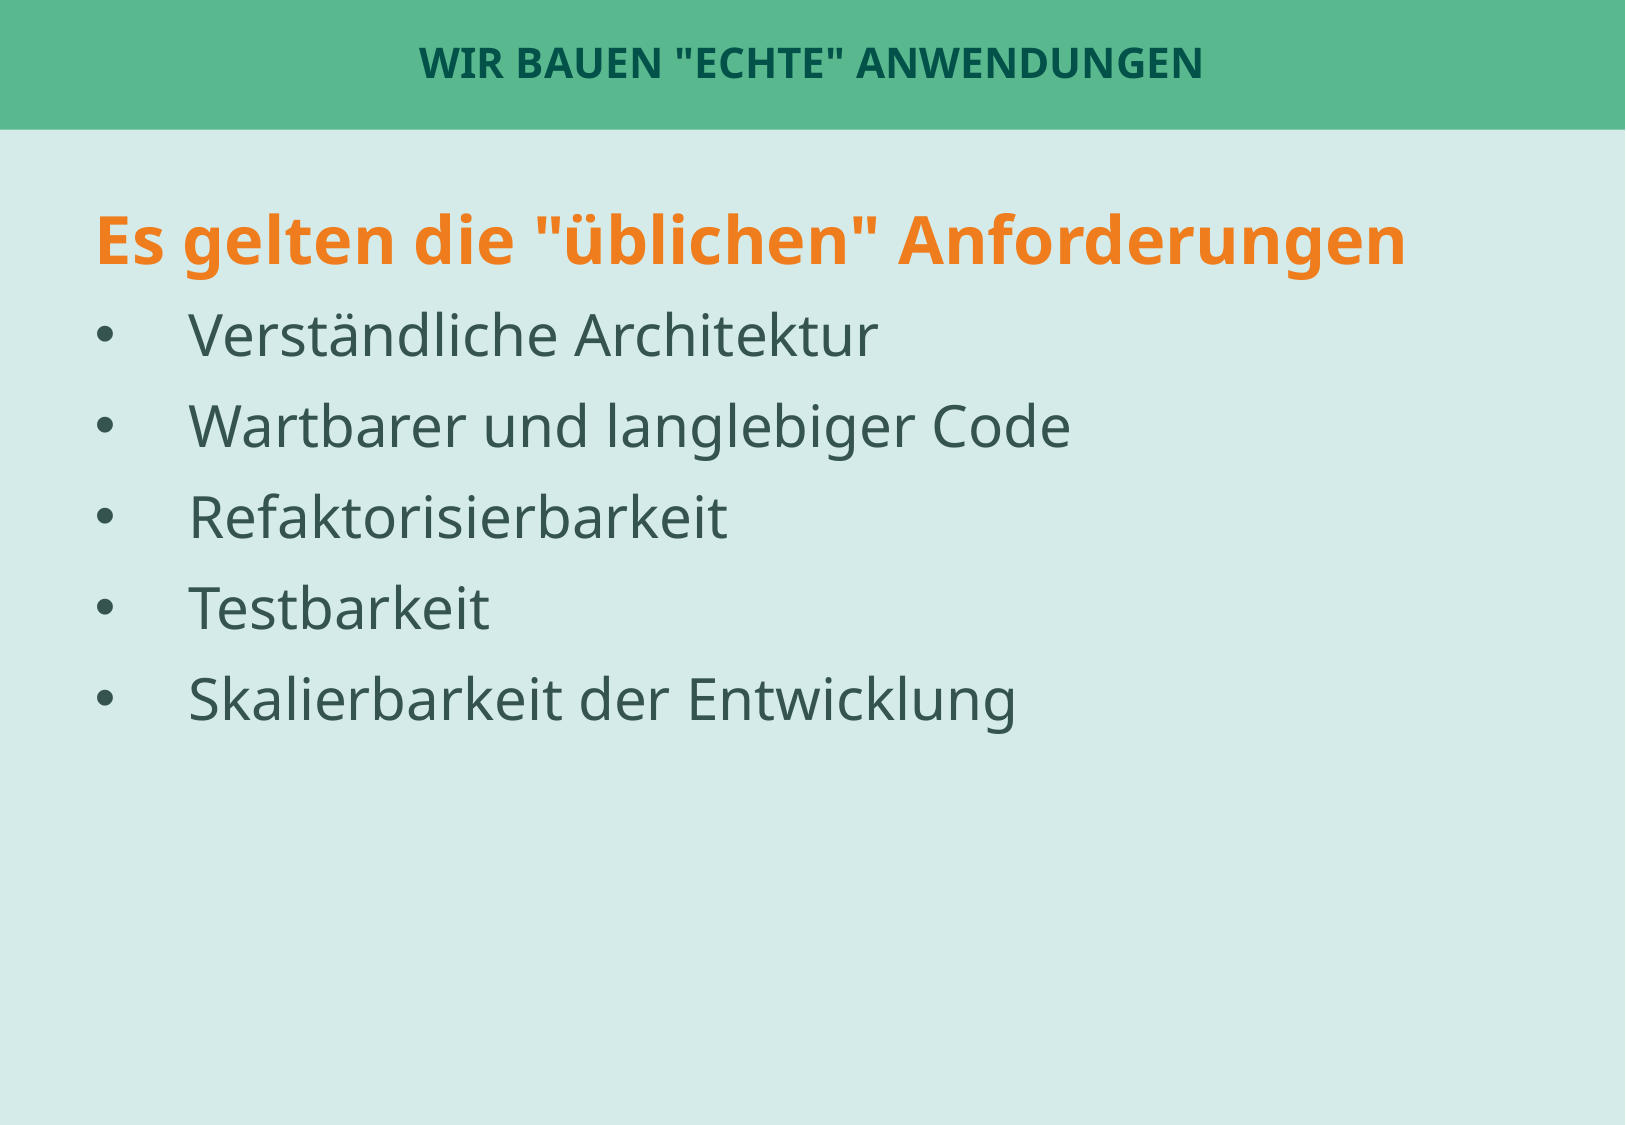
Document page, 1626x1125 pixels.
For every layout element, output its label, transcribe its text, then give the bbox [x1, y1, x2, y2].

text_box Es gelten die "üblichen" Anforderungen Verständliche Architektur Wartbarer und langlebiger Code Refaktorisierbarkeit Testbarkeit Skalierbarkeit der Entwicklung [79, 190, 1541, 1041]
title Wir bauen "echte" anwendungen [0, 0, 1625, 130]
